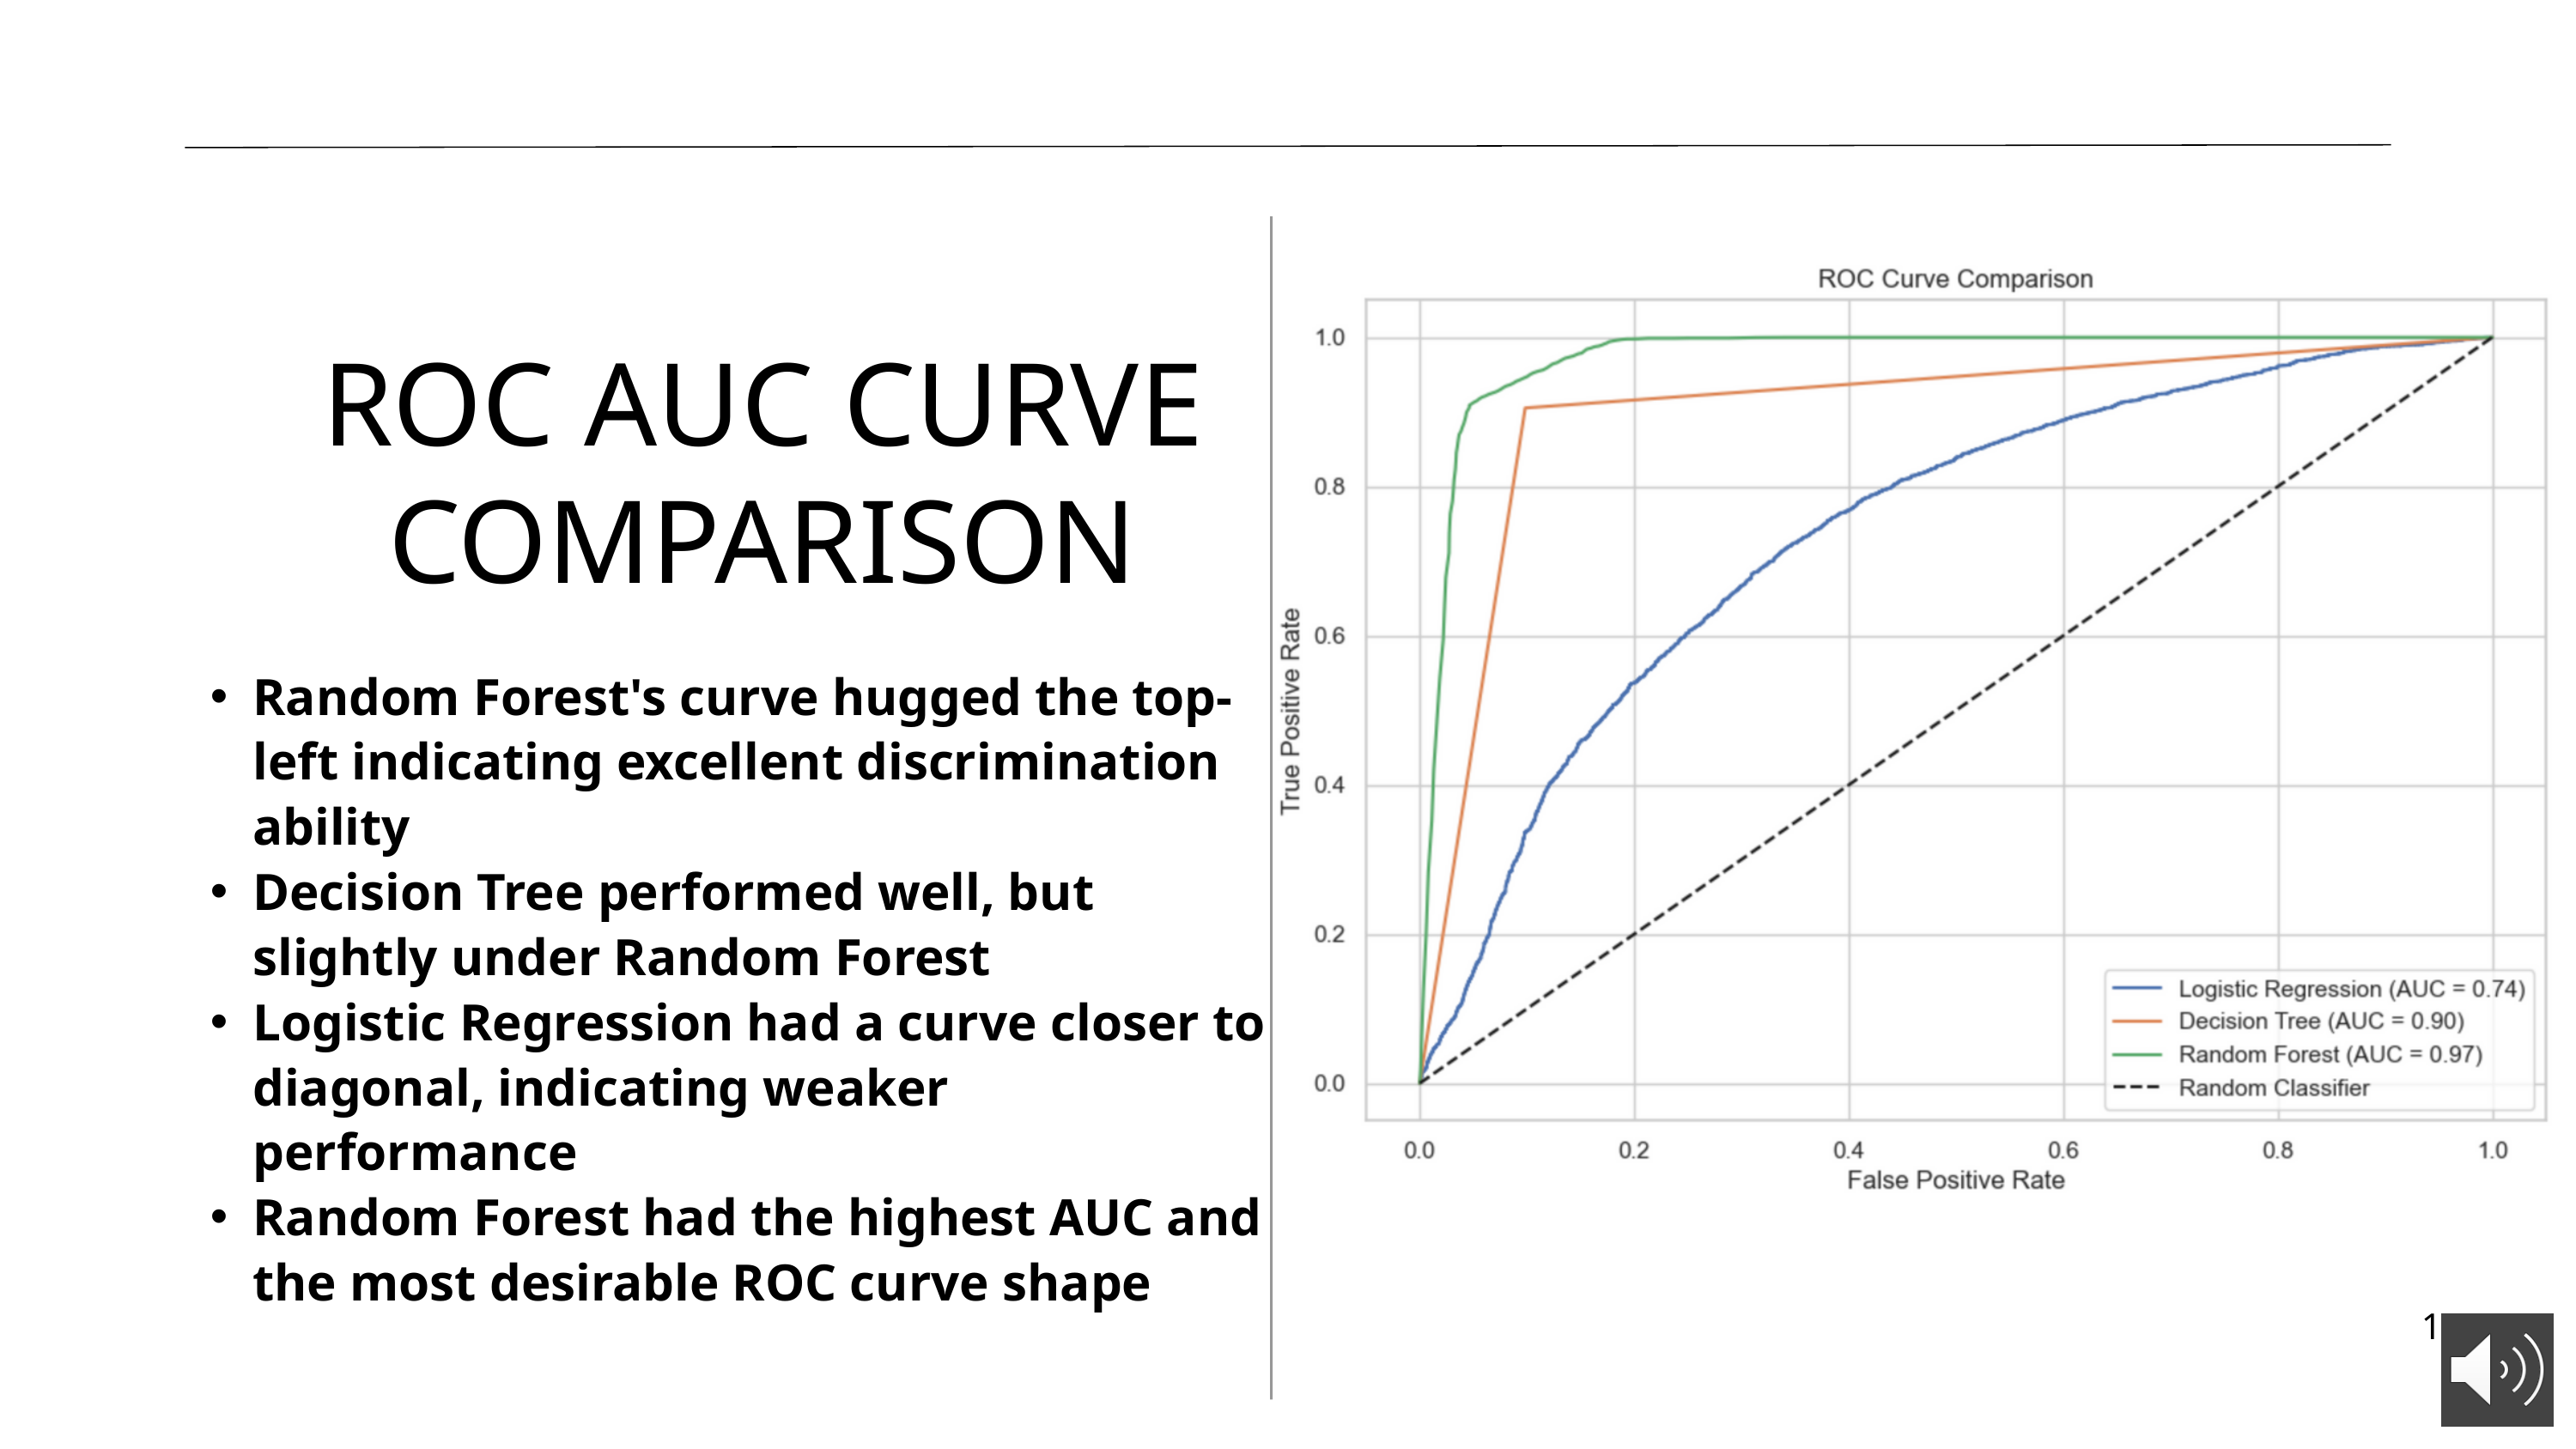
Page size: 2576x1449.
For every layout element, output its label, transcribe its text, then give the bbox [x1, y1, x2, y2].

text_box 17 [2421, 1296, 2463, 1348]
text_box Random Forest's curve hugged the top-left indicating excellent discrimination ability Decision Tree performed well, but slightly under Random Forest Logistic Regression had a curve closer to diagonal, indicating weaker performance Random Forest had the highest AUC and the most desirable ROC curve shape [167, 660, 1272, 1312]
text_box [1273, 254, 2554, 1195]
picture [2439, 1312, 2555, 1428]
text_box ROC AUC CURVE COMPARISON [276, 331, 1249, 607]
